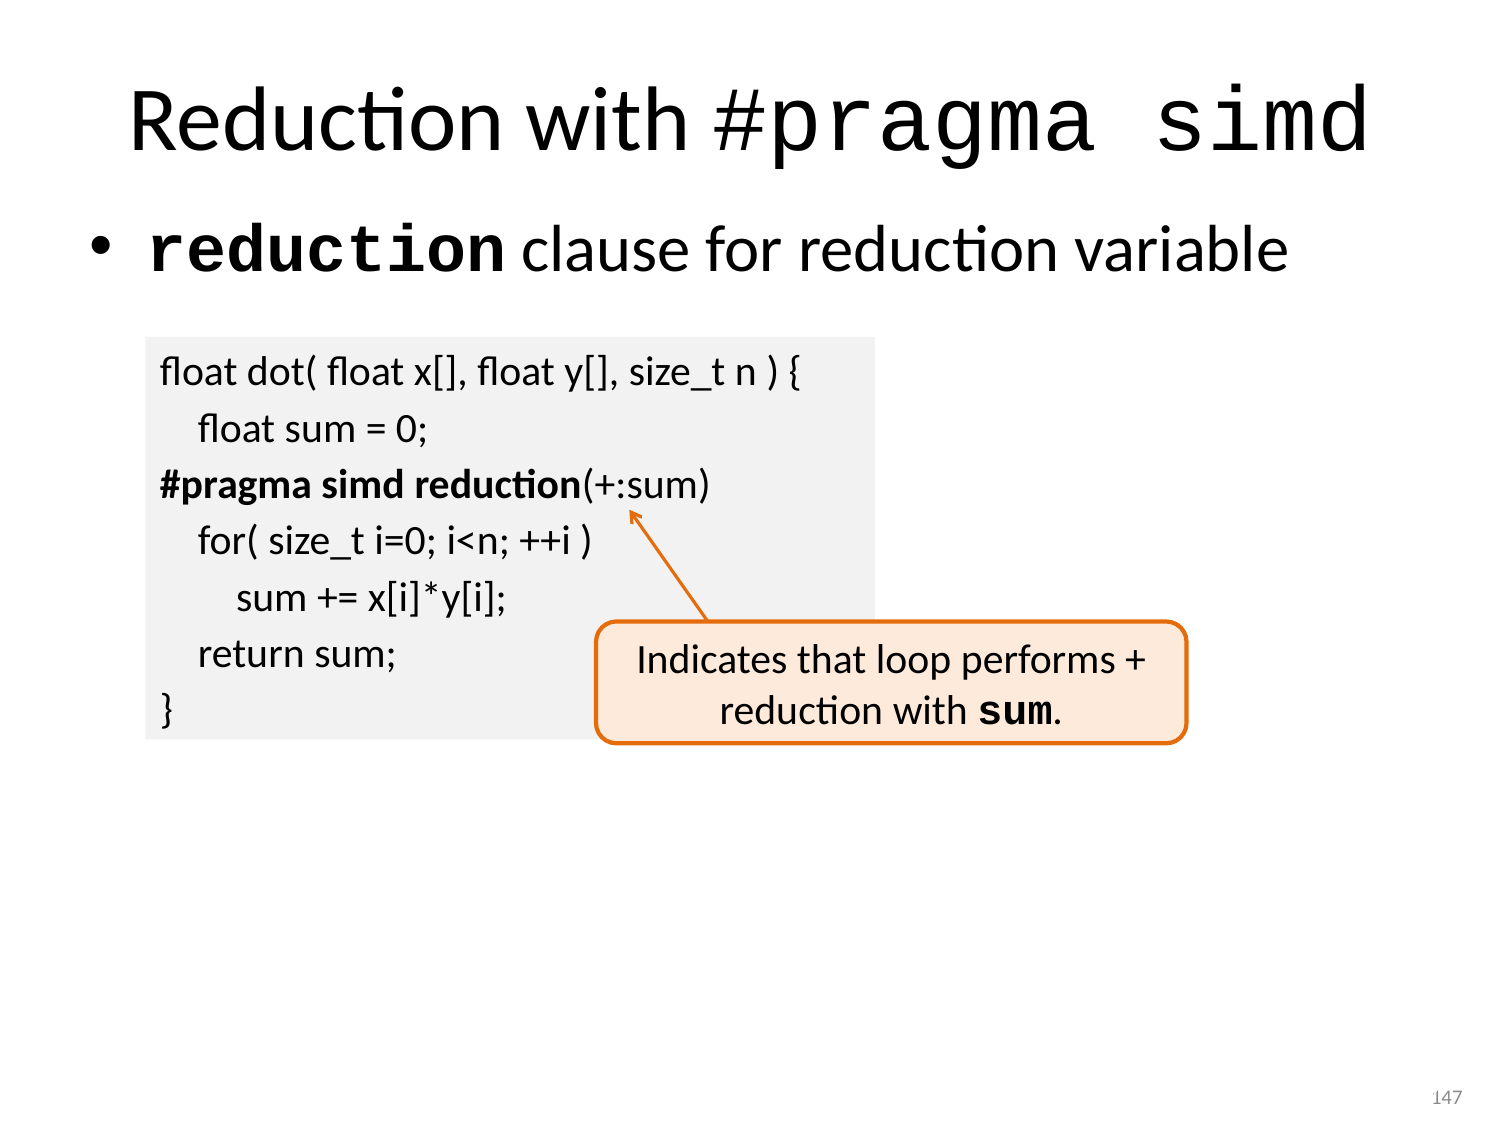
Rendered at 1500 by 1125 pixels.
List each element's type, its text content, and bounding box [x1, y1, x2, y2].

list reduction clause for reduction variable [74, 197, 1427, 1034]
text_box float dot( float x[], float y[], size_t n ) { float sum = 0; #pragma simd reduction(+:sum) for( size_t i=0; i<n; ++i ) sum += x[i]*y[i]; return sum; } [145, 336, 875, 740]
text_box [629, 509, 709, 622]
title Reduction with #pragma simd [74, 44, 1427, 183]
text_box Indicates that loop performs + reduction with sum. [595, 621, 1187, 744]
slide_number 147 [1396, 1074, 1478, 1118]
text_box 147 [1392, 1068, 1475, 1112]
